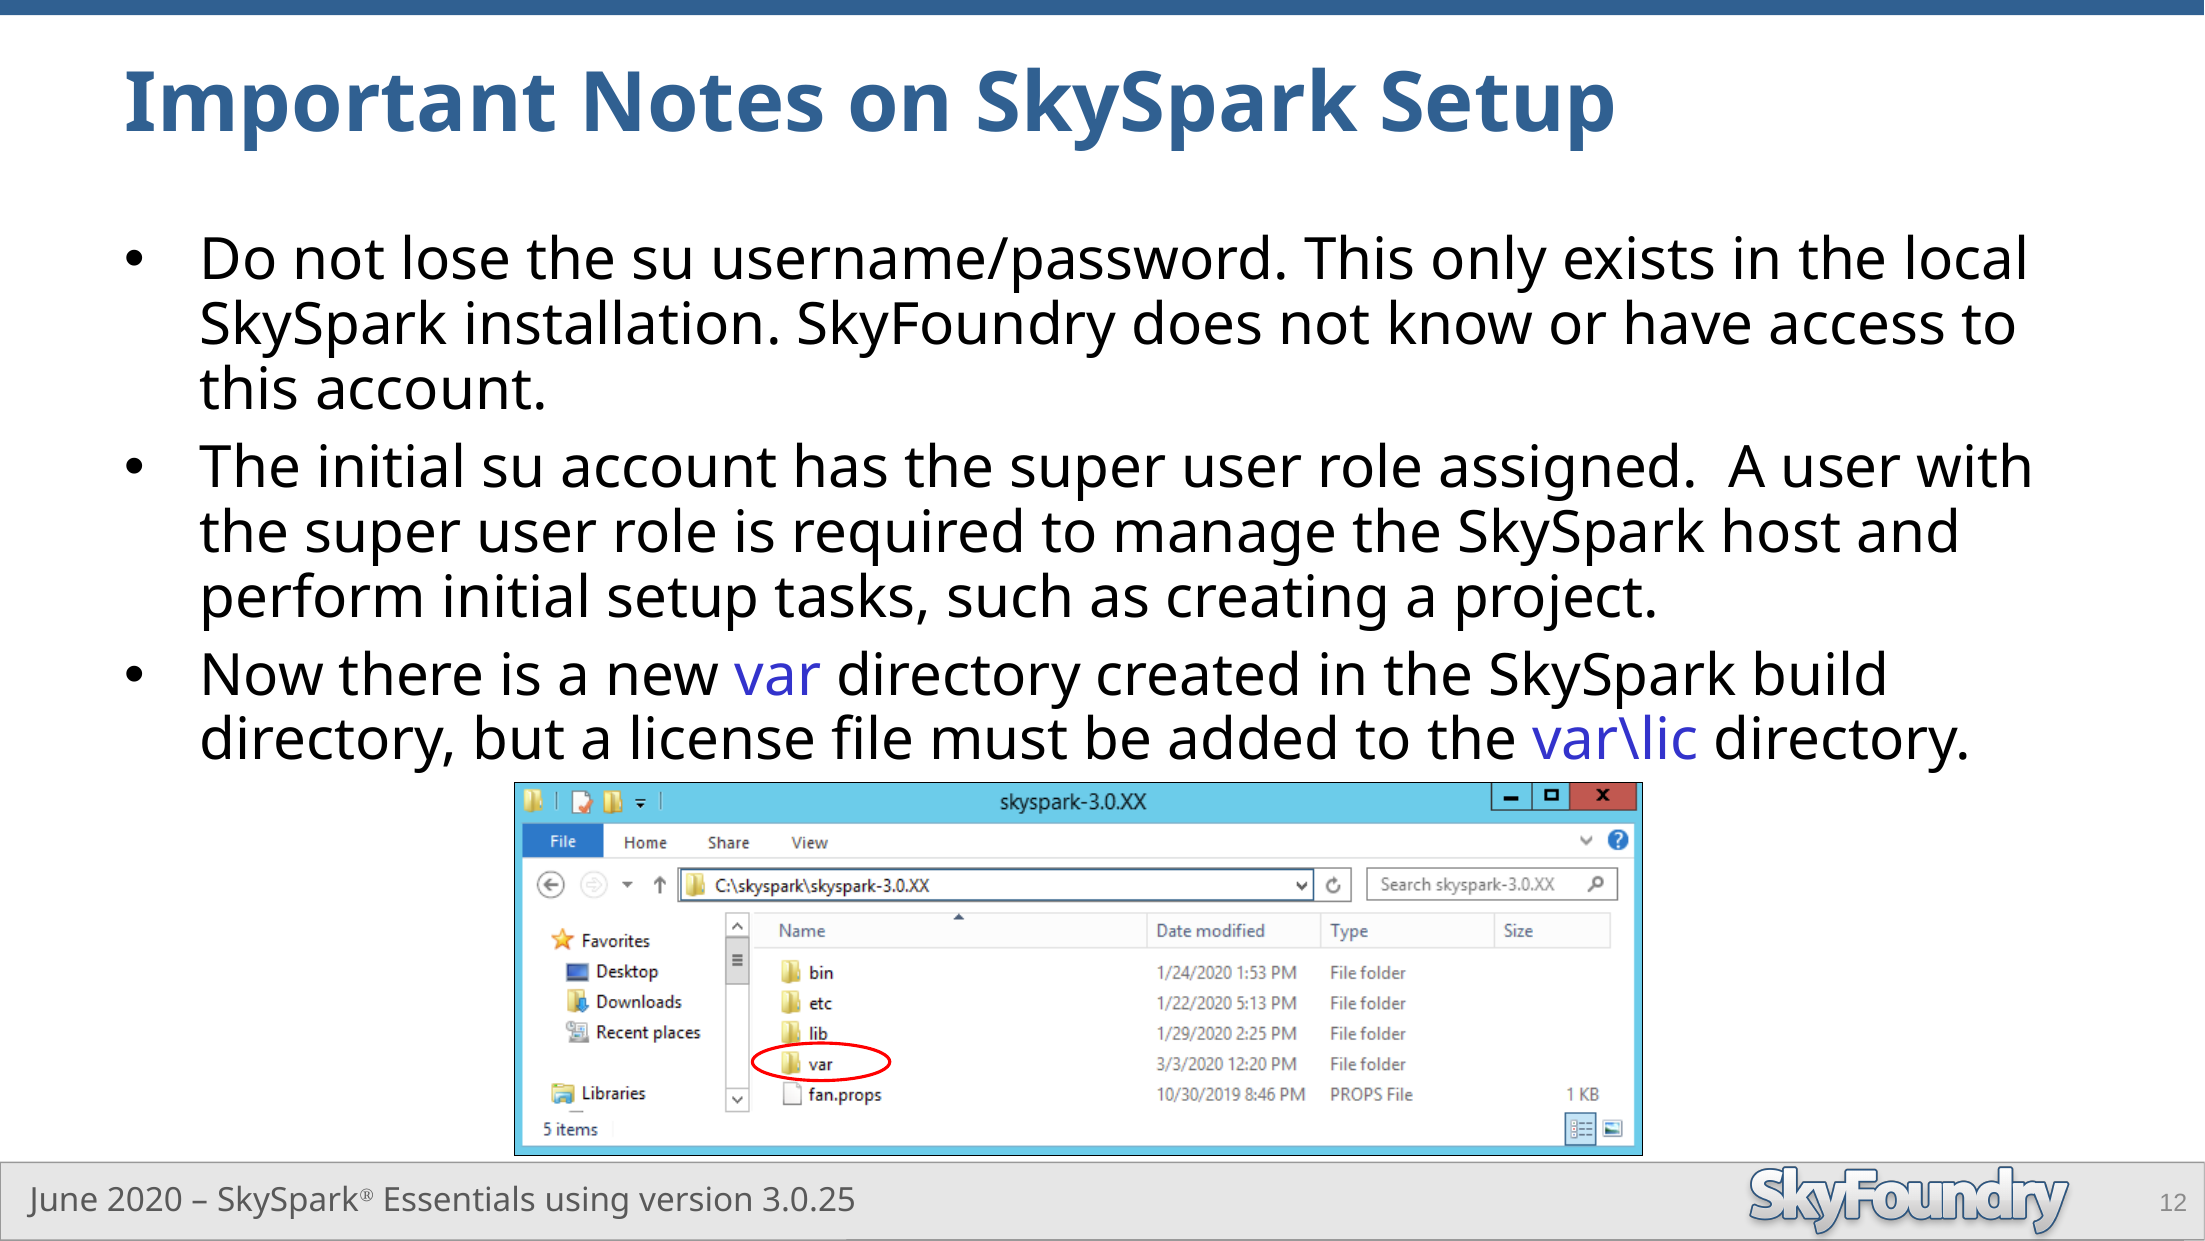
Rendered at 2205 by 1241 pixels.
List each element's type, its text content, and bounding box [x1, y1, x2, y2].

picture [514, 782, 1643, 1156]
list Do not lose the su username/password. This only exists in the local SkySpark installation. SkyFoundry does not know or have access to this account. The initial su account has the super user role assigned. A user with the super user role is required to manage the SkySpark host and perform initial setup tasks, such as creating a project. Now there is a new var directory created in the SkySpark build directory, but a license file must be added to the var\lic directory. [110, 220, 2094, 1109]
picture [1739, 1236, 2076, 1241]
picture [1739, 1145, 2076, 1170]
title Important Notes on SkySpark Setup [110, 49, 2094, 158]
slide_number 12 [1706, 1170, 2203, 1236]
